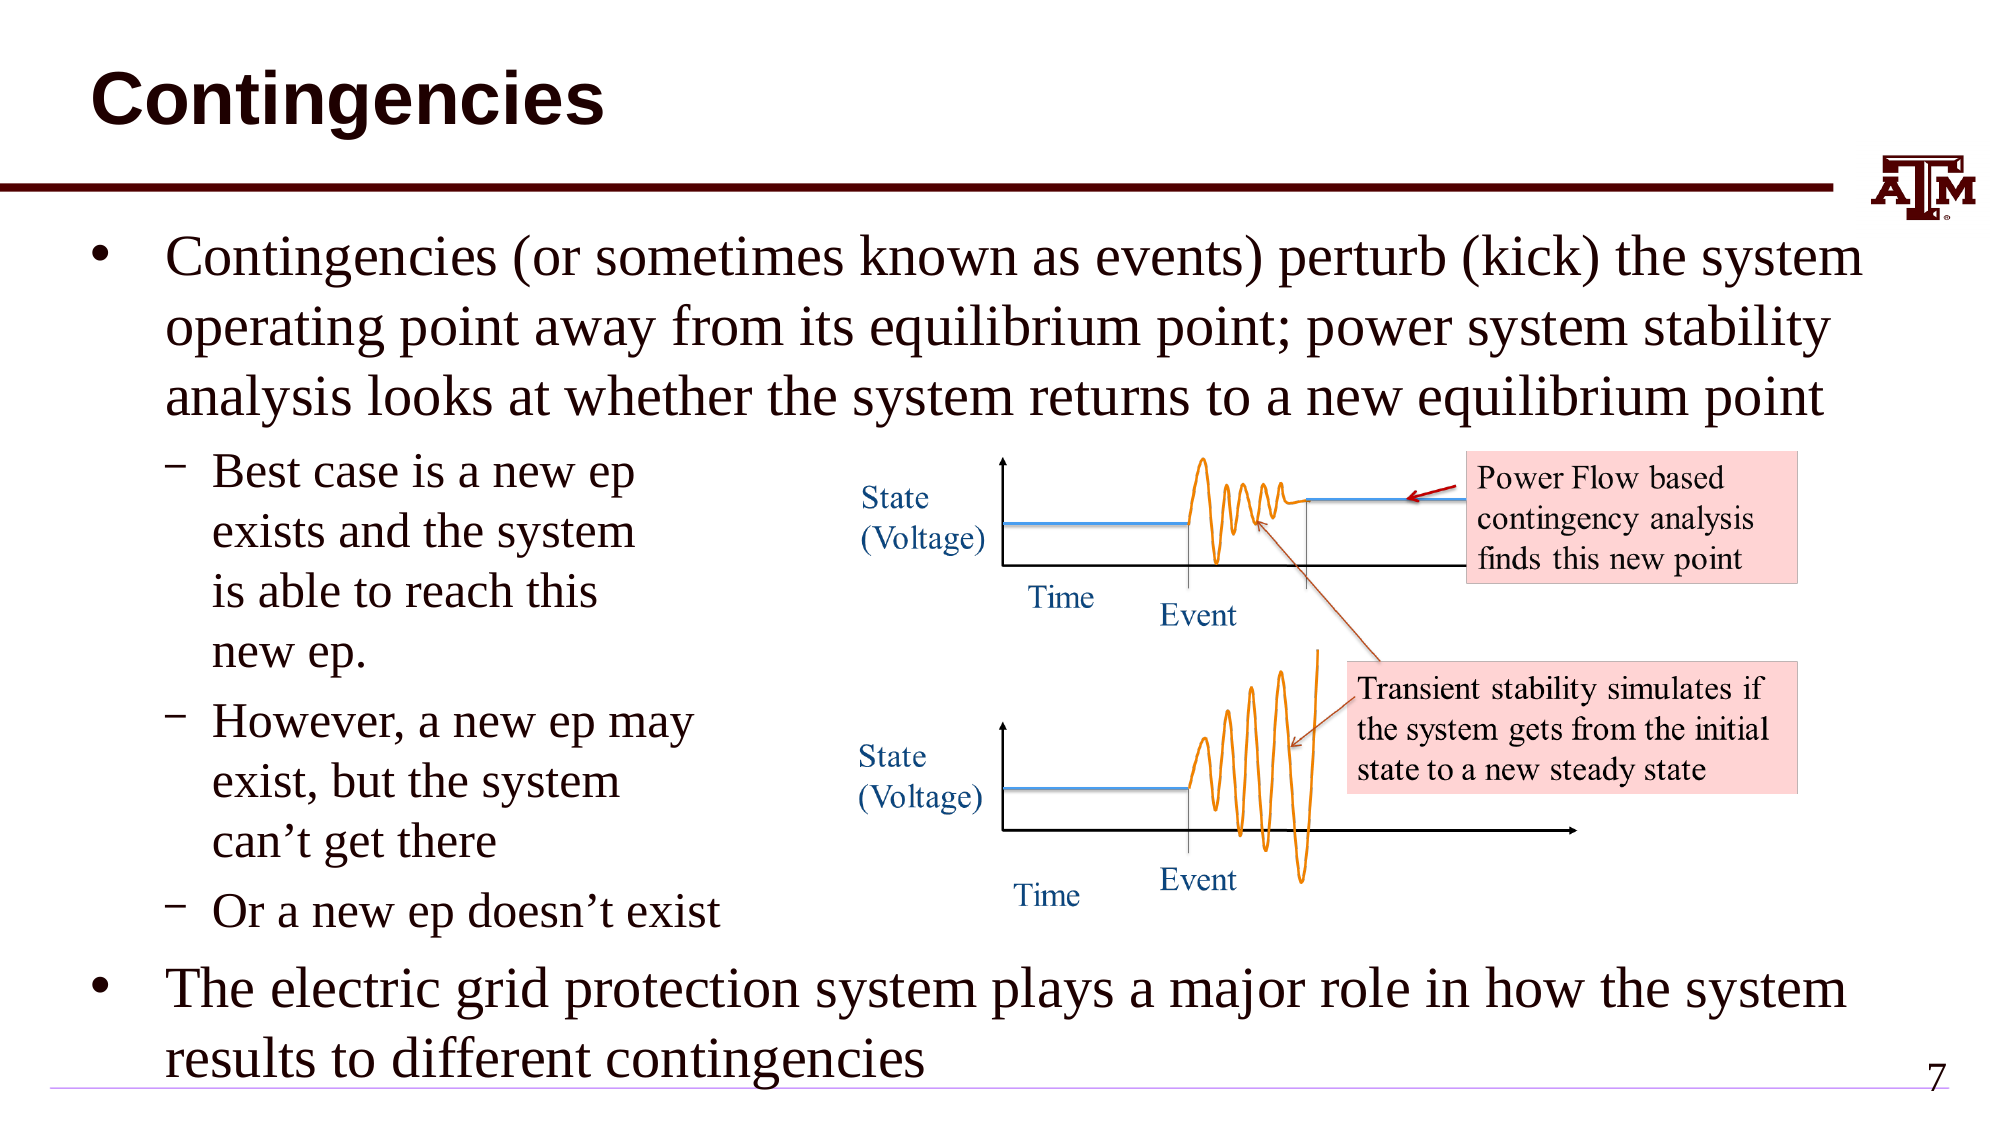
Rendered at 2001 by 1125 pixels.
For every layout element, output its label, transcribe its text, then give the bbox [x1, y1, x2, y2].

list Contingencies (or sometimes known as events) perturb (kick) the system operating point away from its equilibrium point; power system stability analysis looks at whether the system returns to a new equilibrium point Best case is a new ep exists and the system is able to reach this new ep. However, a new ep may exist, but the system can’t get there Or a new ep doesn’t exist The electric grid protection system plays a major role in how the system results to different contingencies [74, 209, 1929, 823]
picture [837, 445, 1801, 935]
slide_number 6 [1862, 1037, 1963, 1113]
picture [1856, 137, 1990, 238]
title Contingencies [74, 12, 1909, 188]
